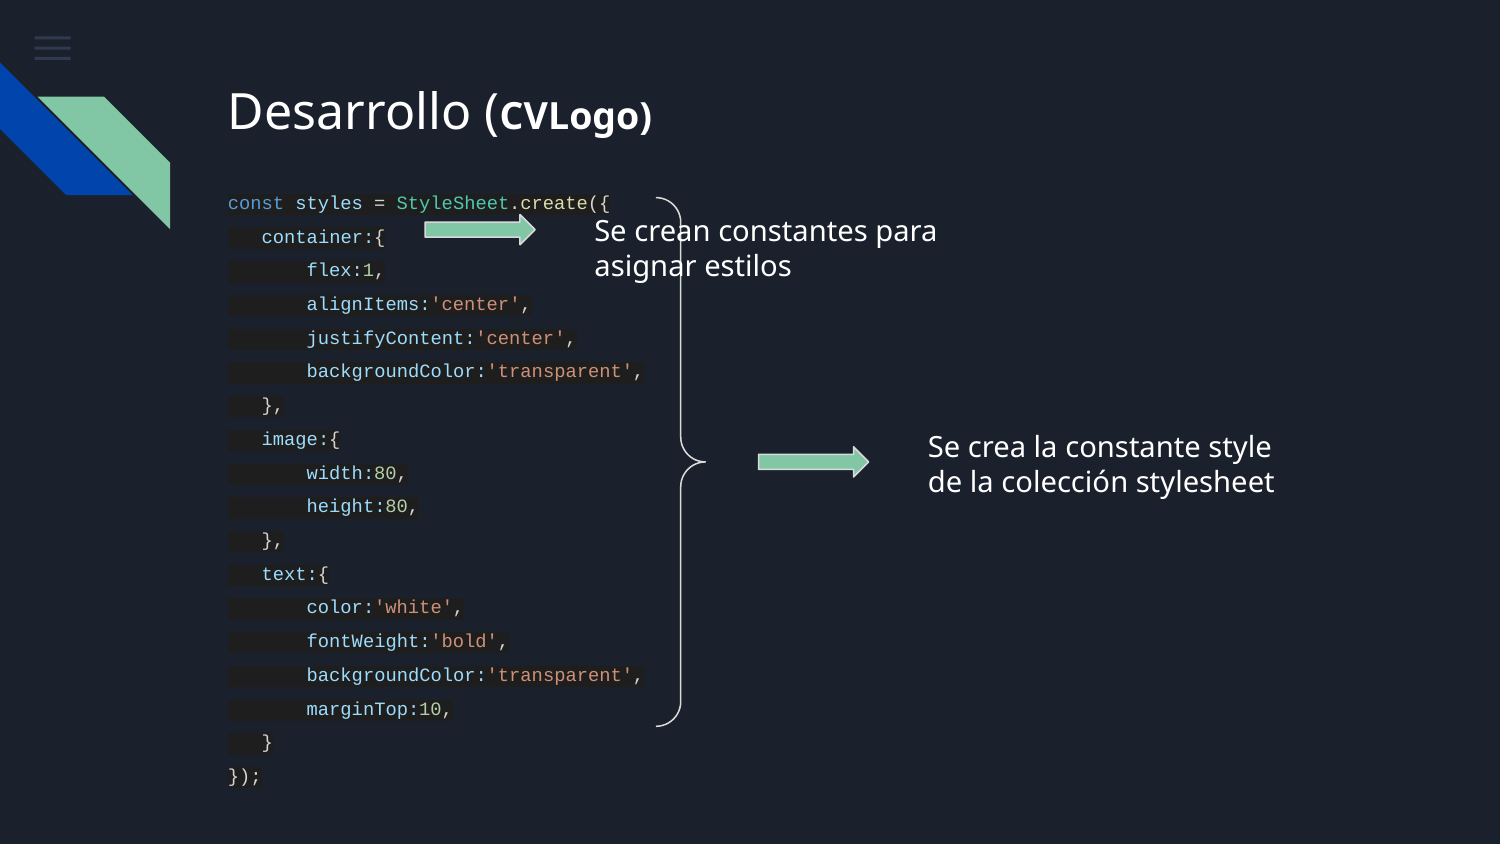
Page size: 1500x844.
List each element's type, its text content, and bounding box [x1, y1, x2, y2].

list const styles = StyleSheet.create({ container:{ flex:1, alignItems:'center', justifyContent:'center', backgroundColor:'transparent', }, image:{ width:80, height:80, }, text:{ color:'white', fontWeight:'bold', backgroundColor:'transparent', marginTop:10, } }); [212, 164, 838, 800]
text_box Se crea la constante style de la colección stylesheet [912, 413, 1302, 511]
text_box [758, 446, 869, 477]
title Desarrollo (CVLogo) [212, 64, 1368, 215]
text_box [425, 214, 536, 245]
text_box Se crean constantes para asignar estilos [579, 197, 968, 295]
text_box [655, 295, 706, 727]
